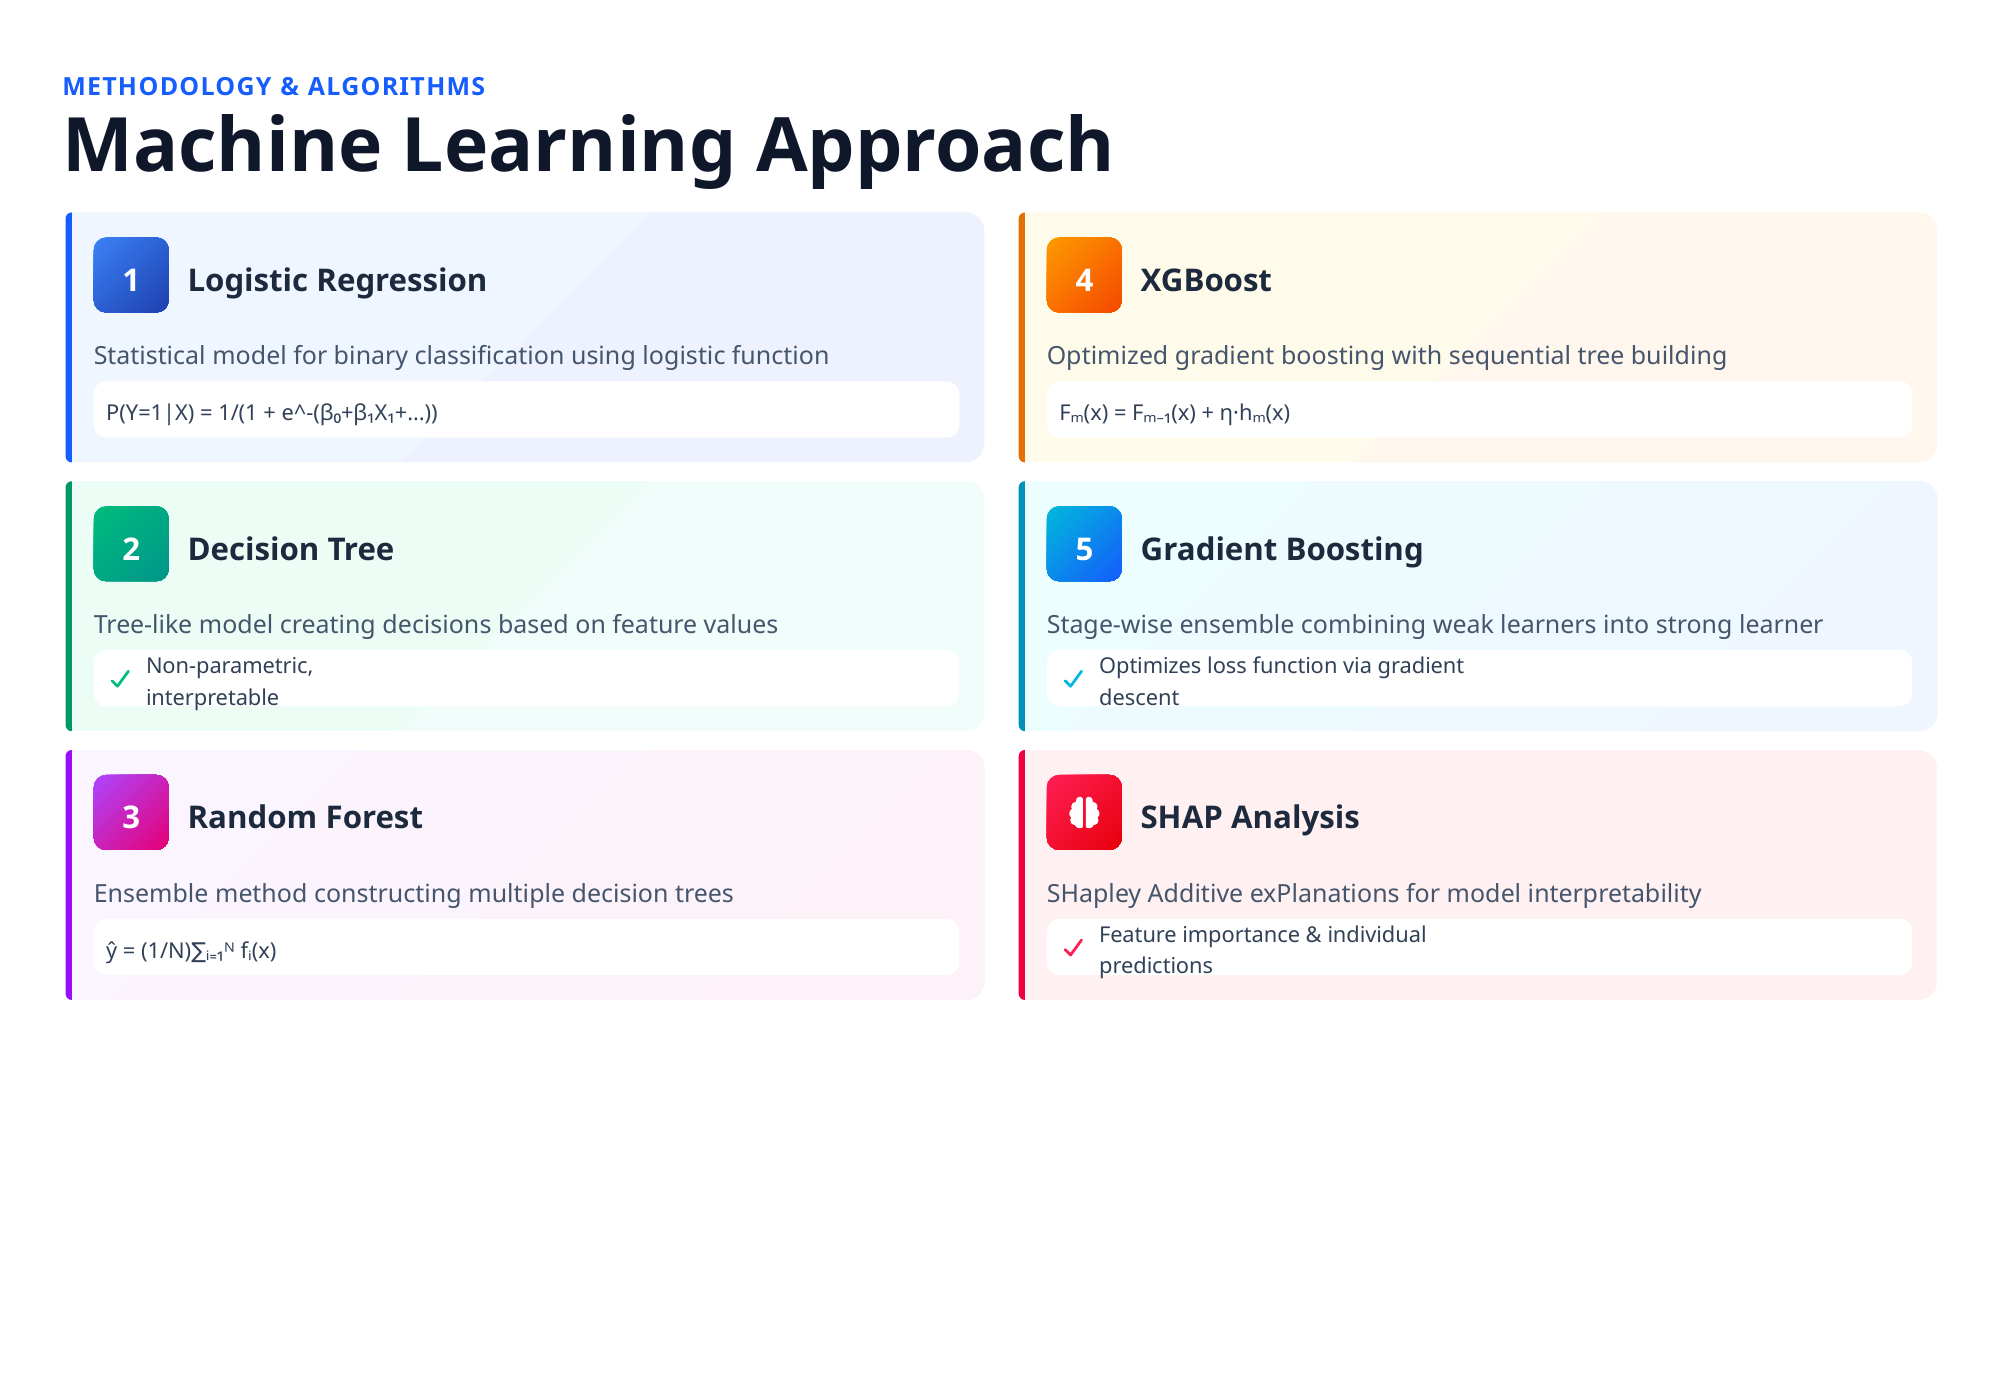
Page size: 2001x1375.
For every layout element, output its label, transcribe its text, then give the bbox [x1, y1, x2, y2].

text_box [1046, 650, 1913, 707]
text_box [1018, 750, 1025, 1000]
text_box [72, 750, 985, 1000]
text_box [111, 670, 130, 688]
text_box Machine Learning Approach [62, 112, 1975, 188]
text_box [72, 212, 985, 463]
text_box Decision Tree [187, 521, 408, 566]
text_box Feature importance & individual predictions [1099, 931, 1529, 963]
text_box ŷ = (1/N)∑ᵢ₌₁ᴺ fᵢ(x) [93, 918, 971, 976]
text_box [1018, 212, 1025, 463]
text_box [1085, 796, 1100, 829]
text_box [1046, 774, 1122, 850]
text_box 5 [1075, 521, 1109, 566]
text_box 4 [1075, 253, 1109, 297]
text_box [1064, 938, 1083, 957]
text_box Random Forest [187, 790, 433, 835]
text_box [1046, 237, 1122, 313]
text_box Ensemble method constructing multiple decision trees [93, 868, 972, 907]
text_box Tree-like model creating decisions based on feature values [93, 600, 972, 638]
text_box [65, 481, 72, 732]
text_box [93, 506, 169, 582]
text_box [93, 774, 169, 850]
text_box [1069, 796, 1083, 829]
text_box Fₘ(x) = Fₘ₋₁(x) + η·hₘ(x) [1046, 381, 1924, 438]
text_box [1046, 506, 1122, 582]
text_box [65, 750, 72, 1000]
text_box [93, 650, 960, 707]
text_box [1025, 481, 1938, 732]
text_box 1 [122, 253, 156, 297]
text_box [1064, 670, 1083, 688]
text_box Optimizes loss function via gradient descent [1099, 662, 1537, 694]
text_box [72, 481, 985, 732]
text_box Stage-wise ensemble combining weak learners into strong learner [1046, 600, 1925, 638]
text_box Non-parametric, interpretable [146, 662, 442, 694]
text_box METHODOLOGY & ALGORITHMS [62, 62, 1950, 100]
text_box SHapley Additive exPlanations for model interpretability [1046, 868, 1925, 907]
text_box 2 [122, 521, 156, 566]
text_box Gradient Boosting [1140, 521, 1429, 566]
text_box XGBoost [1140, 253, 1291, 297]
text_box SHAP Analysis [1140, 790, 1380, 835]
text_box P(Y=1|X) = 1/(1 + e^-(β₀+β₁X₁+...)) [93, 381, 971, 438]
text_box Statistical model for binary classification using logistic function [93, 331, 972, 369]
text_box [93, 237, 169, 313]
text_box [1018, 481, 1025, 732]
text_box 3 [122, 790, 156, 835]
text_box [1046, 918, 1913, 976]
text_box Logistic Regression [187, 253, 502, 297]
text_box [65, 212, 72, 463]
text_box Optimized gradient boosting with sequential tree building [1046, 331, 1925, 369]
text_box [1025, 212, 1938, 463]
text_box [1025, 750, 1938, 1000]
